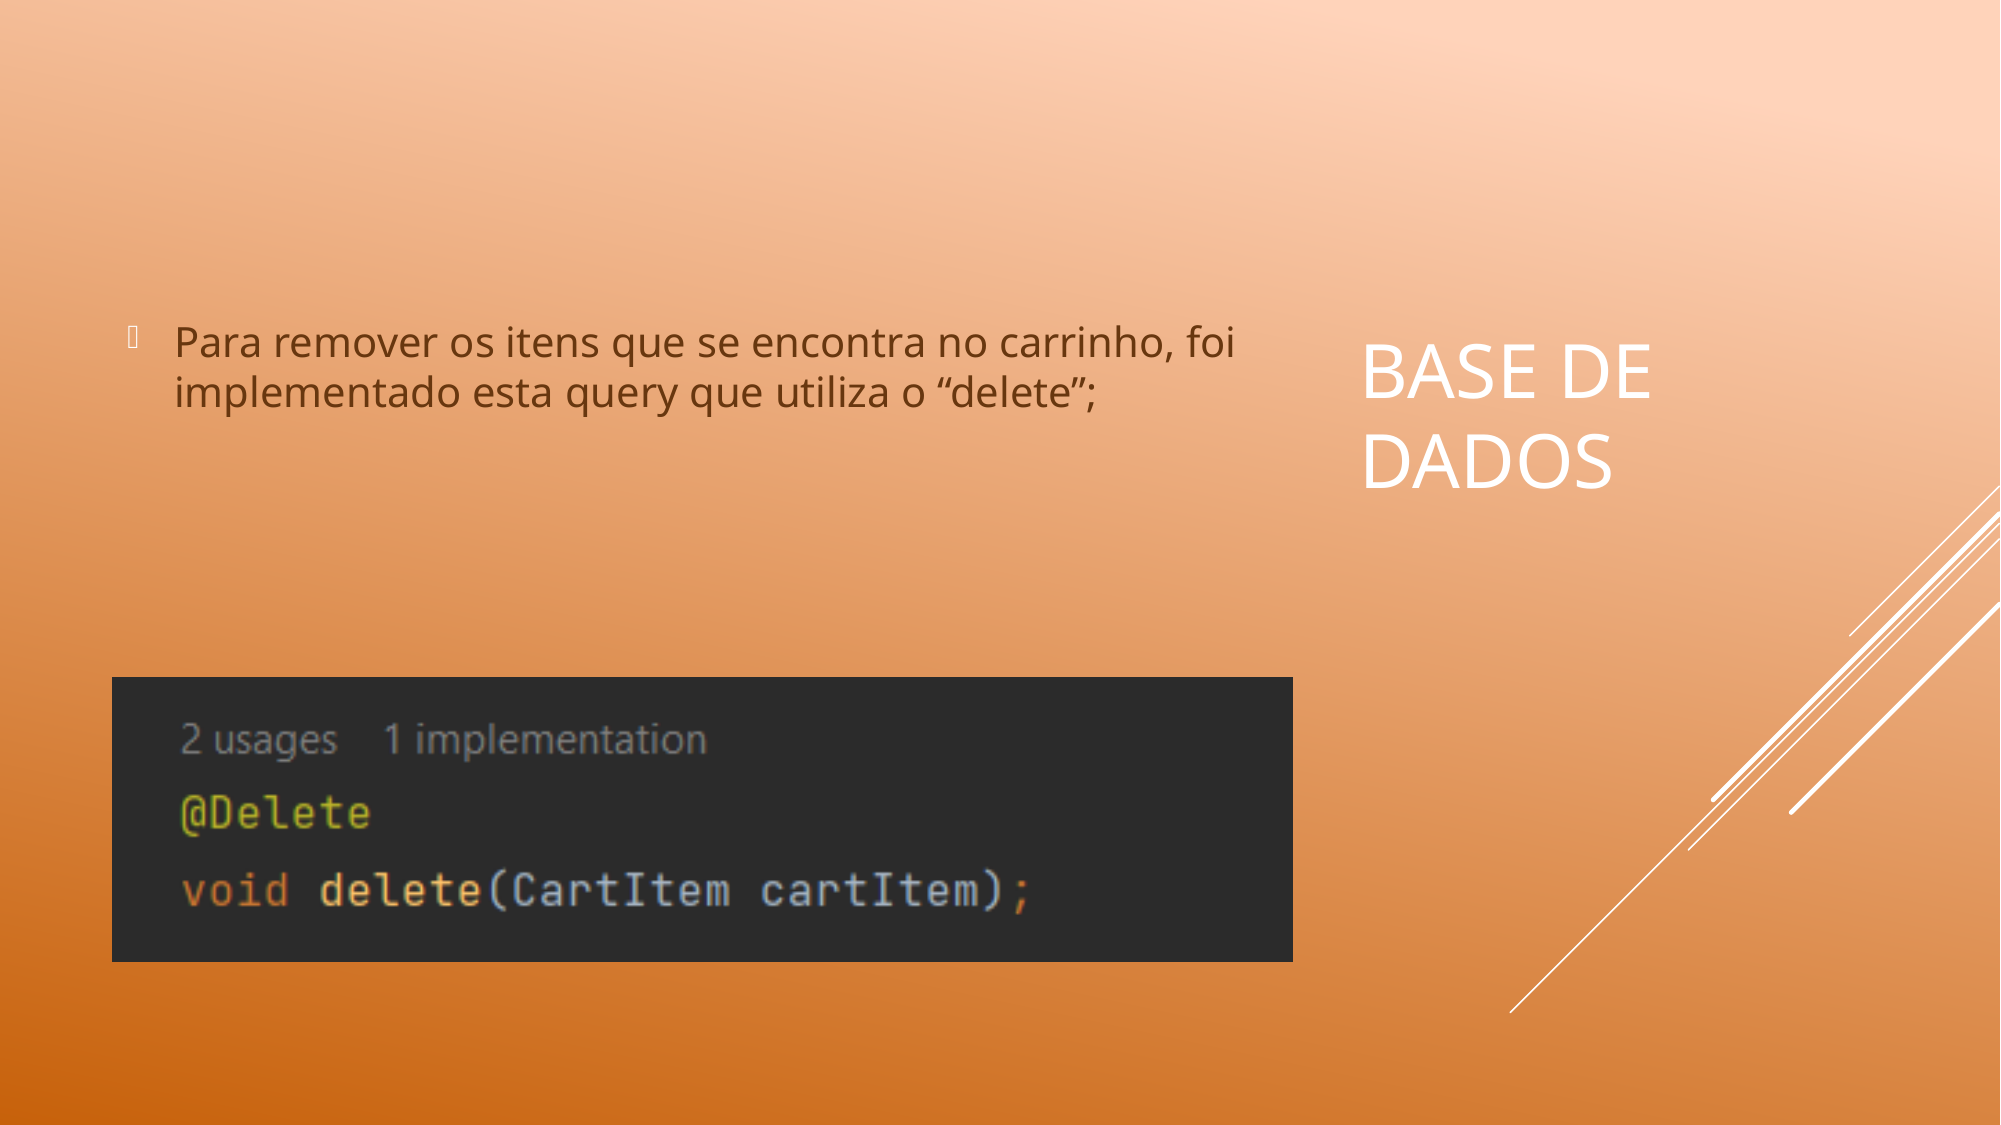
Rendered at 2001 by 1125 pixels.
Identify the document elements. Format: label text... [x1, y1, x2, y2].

title Base de dados [1344, 80, 1942, 747]
picture [111, 677, 1293, 963]
list Para remover os itens que se encontra no carrinho, foi implementado esta query que utiliza o “delete”; [112, 80, 1293, 651]
